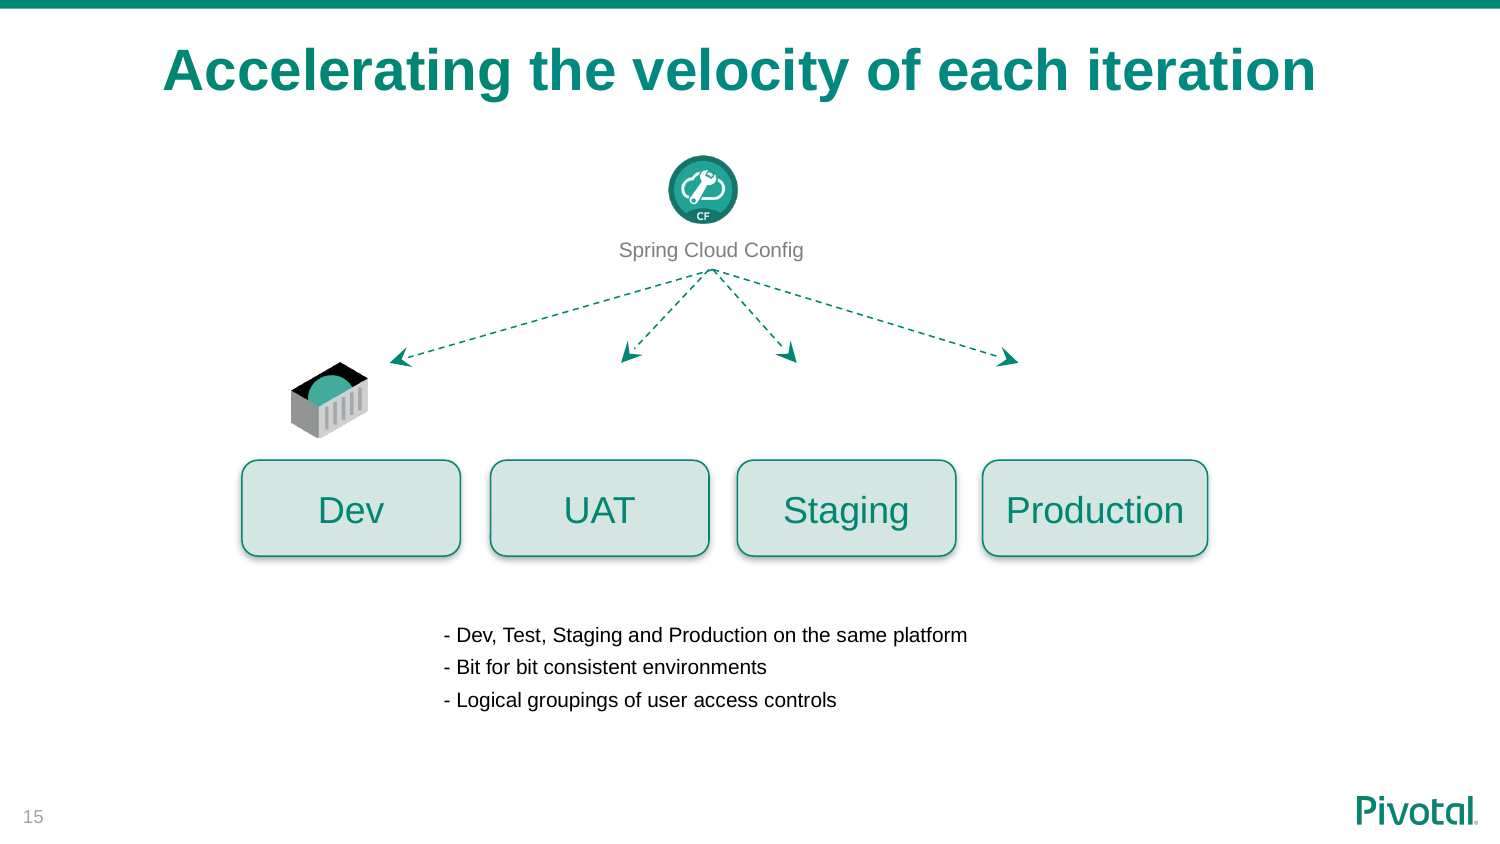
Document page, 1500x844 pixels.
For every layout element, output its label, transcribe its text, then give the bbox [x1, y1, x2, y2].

text_box Staging [737, 460, 956, 557]
text_box Production [982, 460, 1208, 557]
text_box UAT [490, 460, 710, 557]
slide_number 15 [7, 797, 70, 843]
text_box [712, 269, 1019, 364]
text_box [389, 269, 618, 363]
picture [290, 362, 369, 438]
picture [668, 155, 738, 225]
title Accelerating the velocity of each iteration [18, 24, 1462, 103]
text_box Spring Cloud Config [603, 229, 823, 267]
picture [1357, 796, 1478, 825]
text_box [620, 269, 710, 363]
text_box - Dev, Test, Staging and Production on the same platform - Bit for bit consistent environments - Logical groupings of user access controls [428, 606, 998, 732]
text_box Dev [241, 460, 461, 557]
